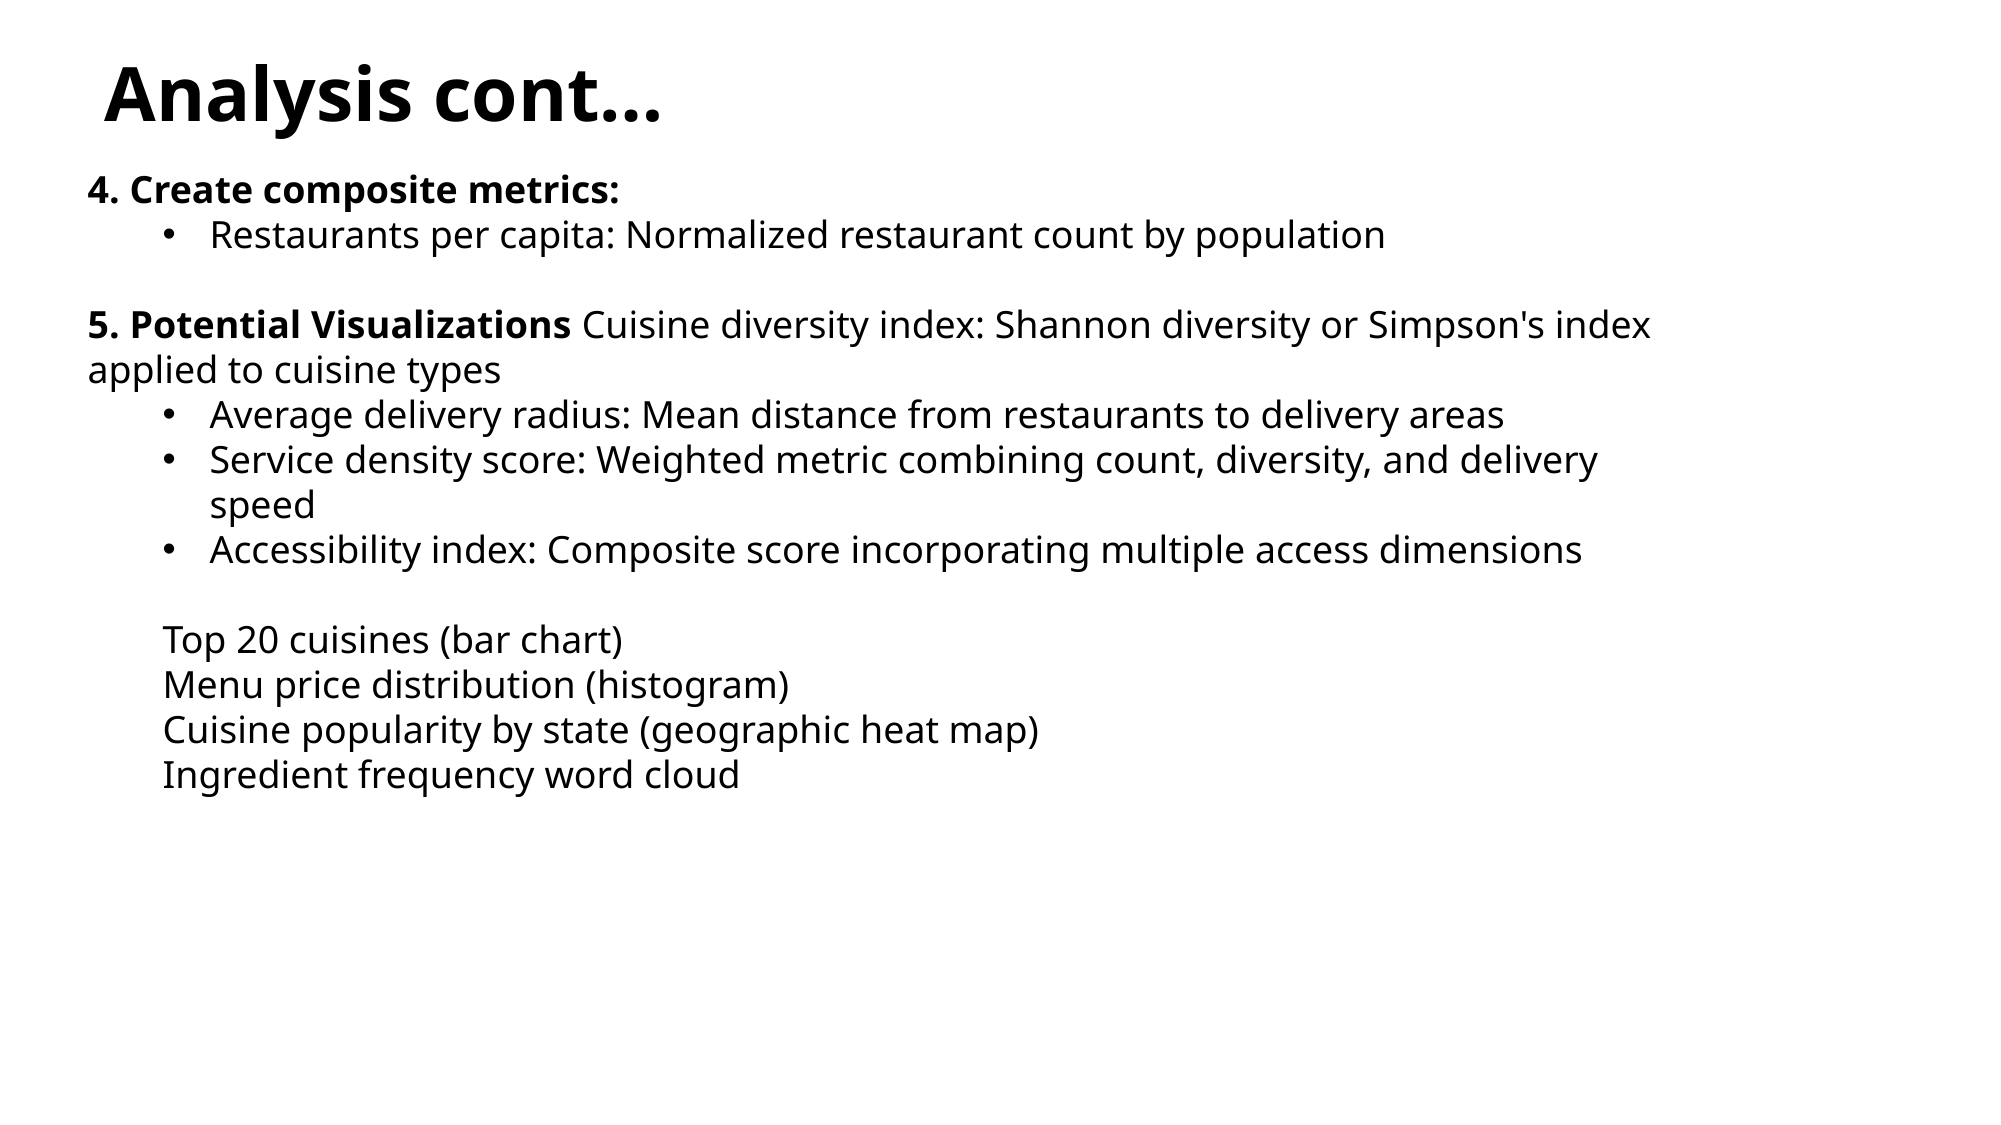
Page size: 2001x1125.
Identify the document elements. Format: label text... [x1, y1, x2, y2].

text_box 4. Create composite metrics: Restaurants per capita: Normalized restaurant count by population 5. Potential Visualizations Cuisine diversity index: Shannon diversity or Simpson's index applied to cuisine types Average delivery radius: Mean distance from restaurants to delivery areas Service density score: Weighted metric combining count, diversity, and delivery speed Accessibility index: Composite score incorporating multiple access dimensions Top 20 cuisines (bar chart) Menu price distribution (histogram) Cuisine popularity by state (geographic heat map) Ingredient frequency word cloud [72, 158, 1689, 858]
title Analysis cont… [89, 48, 1838, 159]
